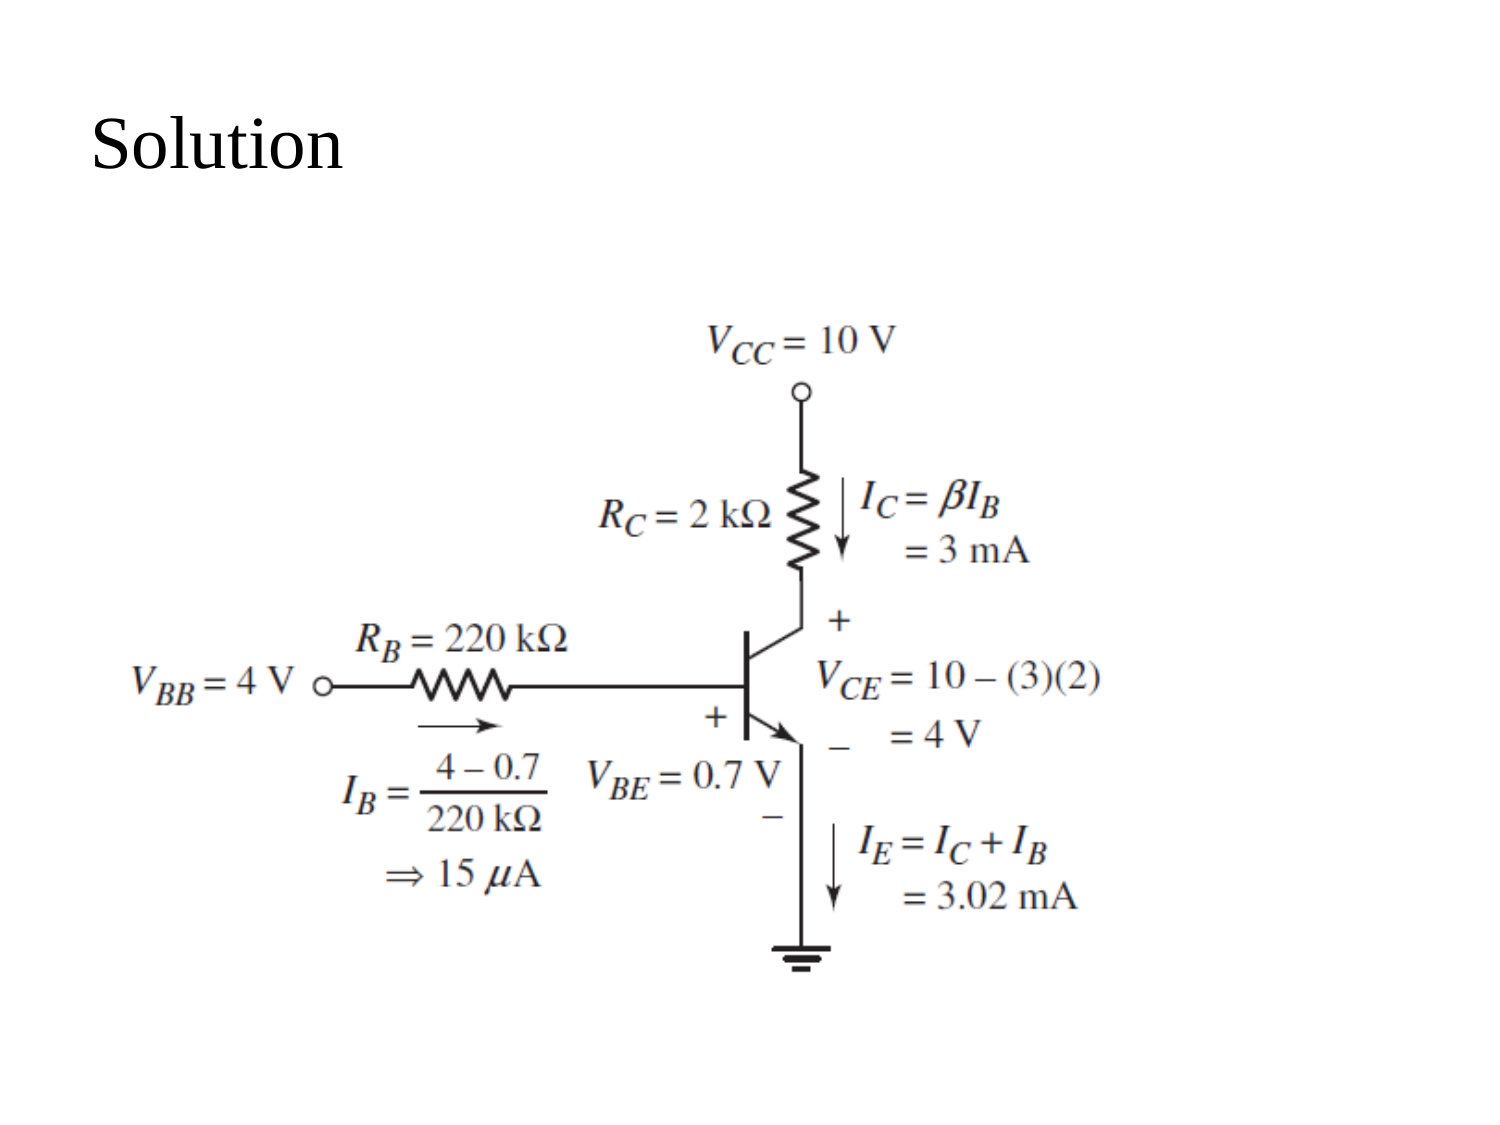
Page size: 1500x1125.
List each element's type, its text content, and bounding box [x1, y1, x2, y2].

title Solution [75, 45, 1425, 233]
picture [87, 276, 1184, 1001]
